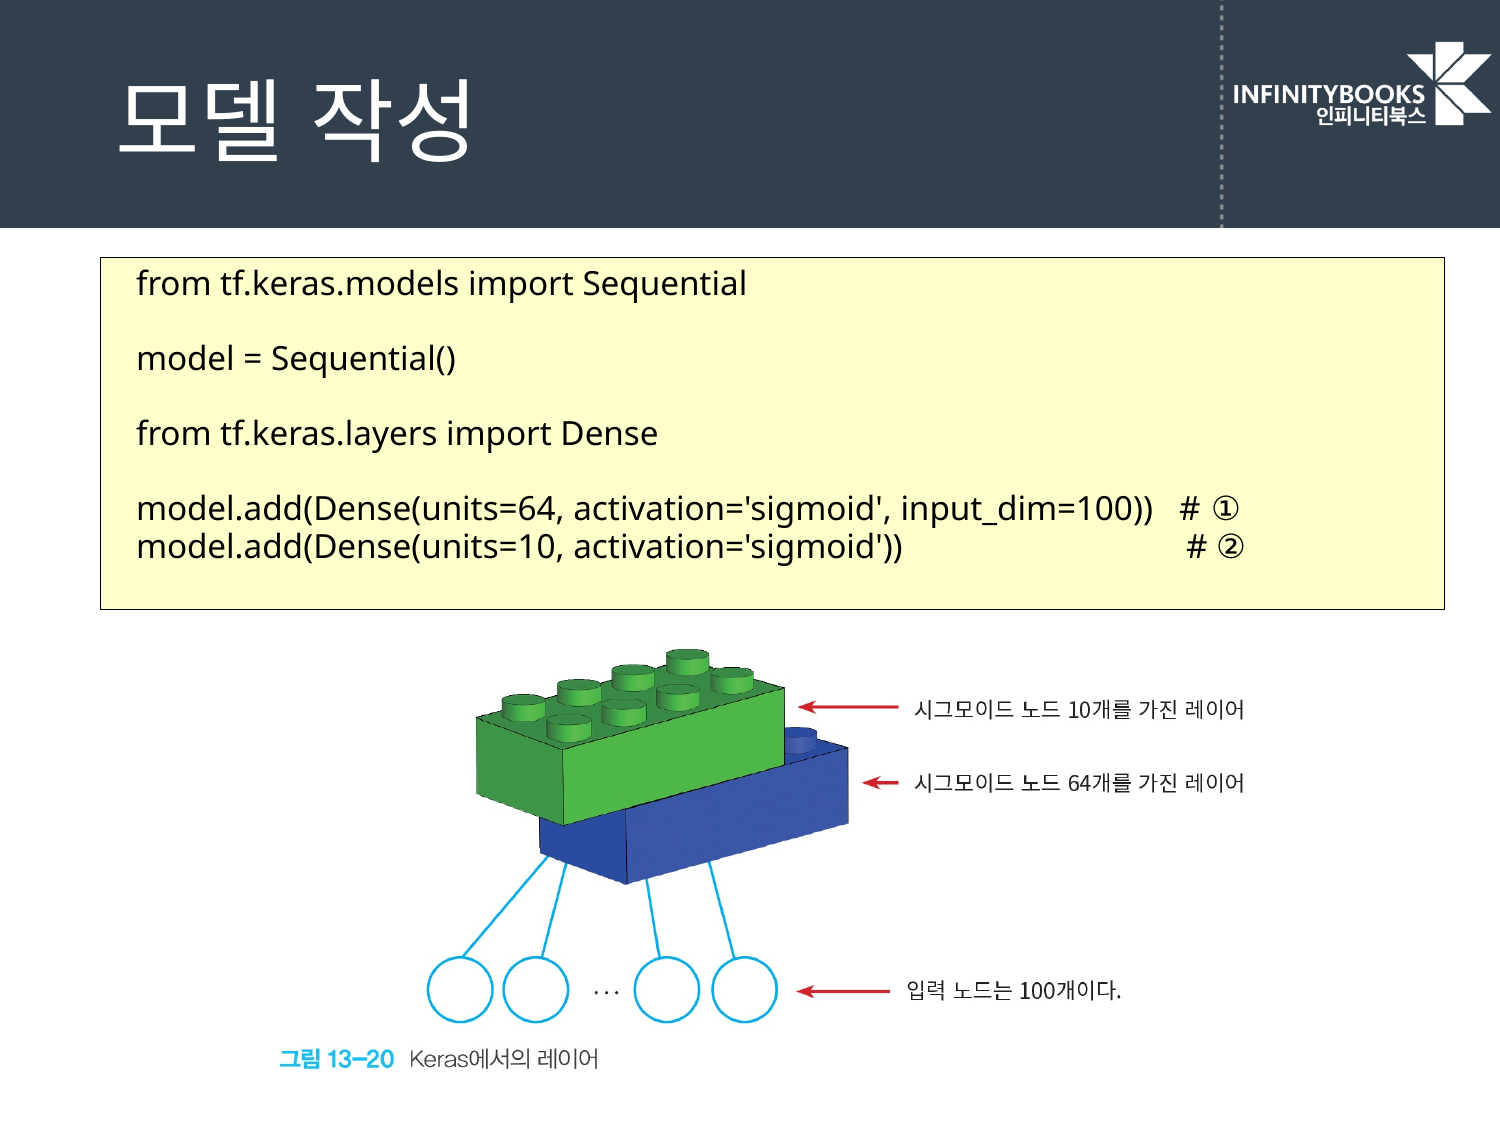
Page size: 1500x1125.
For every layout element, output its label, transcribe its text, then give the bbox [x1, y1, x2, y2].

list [277, 644, 1248, 1071]
text_box from tf.keras.models import Sequential model = Sequential() from tf.keras.layers import Dense model.add(Dense(units=64, activation='sigmoid', input_dim=100)) # ① model.add(Dense(units=10, activation='sigmoid')) # ② [100, 257, 1445, 610]
title 모델 작성 [100, 37, 1438, 200]
picture [0, 0, 1500, 228]
